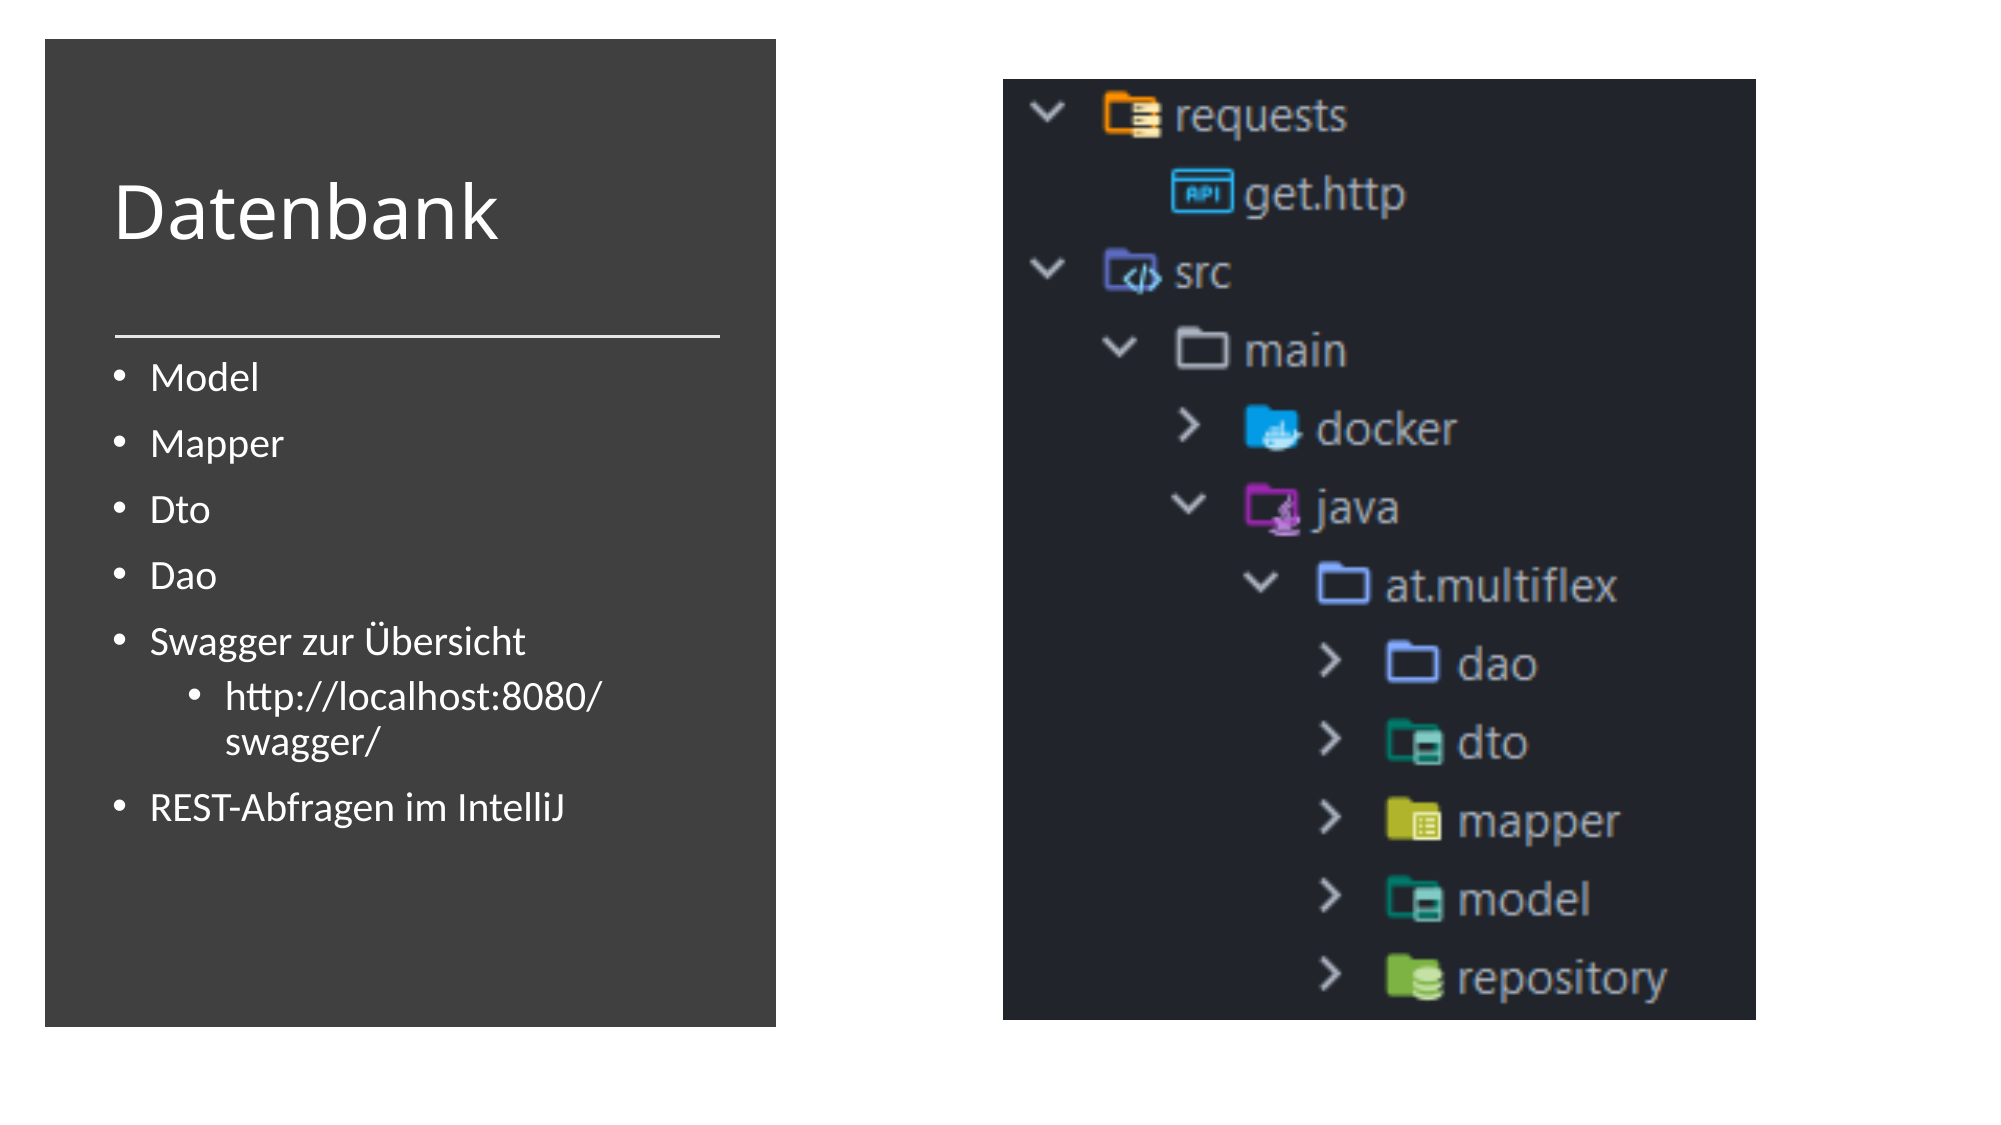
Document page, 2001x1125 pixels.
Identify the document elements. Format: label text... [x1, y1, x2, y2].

list Model Mapper Dto Dao Swagger zur Übersicht http://localhost:8080/swagger/ REST-Abfragen im IntelliJ [97, 348, 725, 967]
text_box [54, 49, 767, 1018]
title Datenbank [97, 105, 725, 326]
picture [1003, 79, 1756, 1020]
